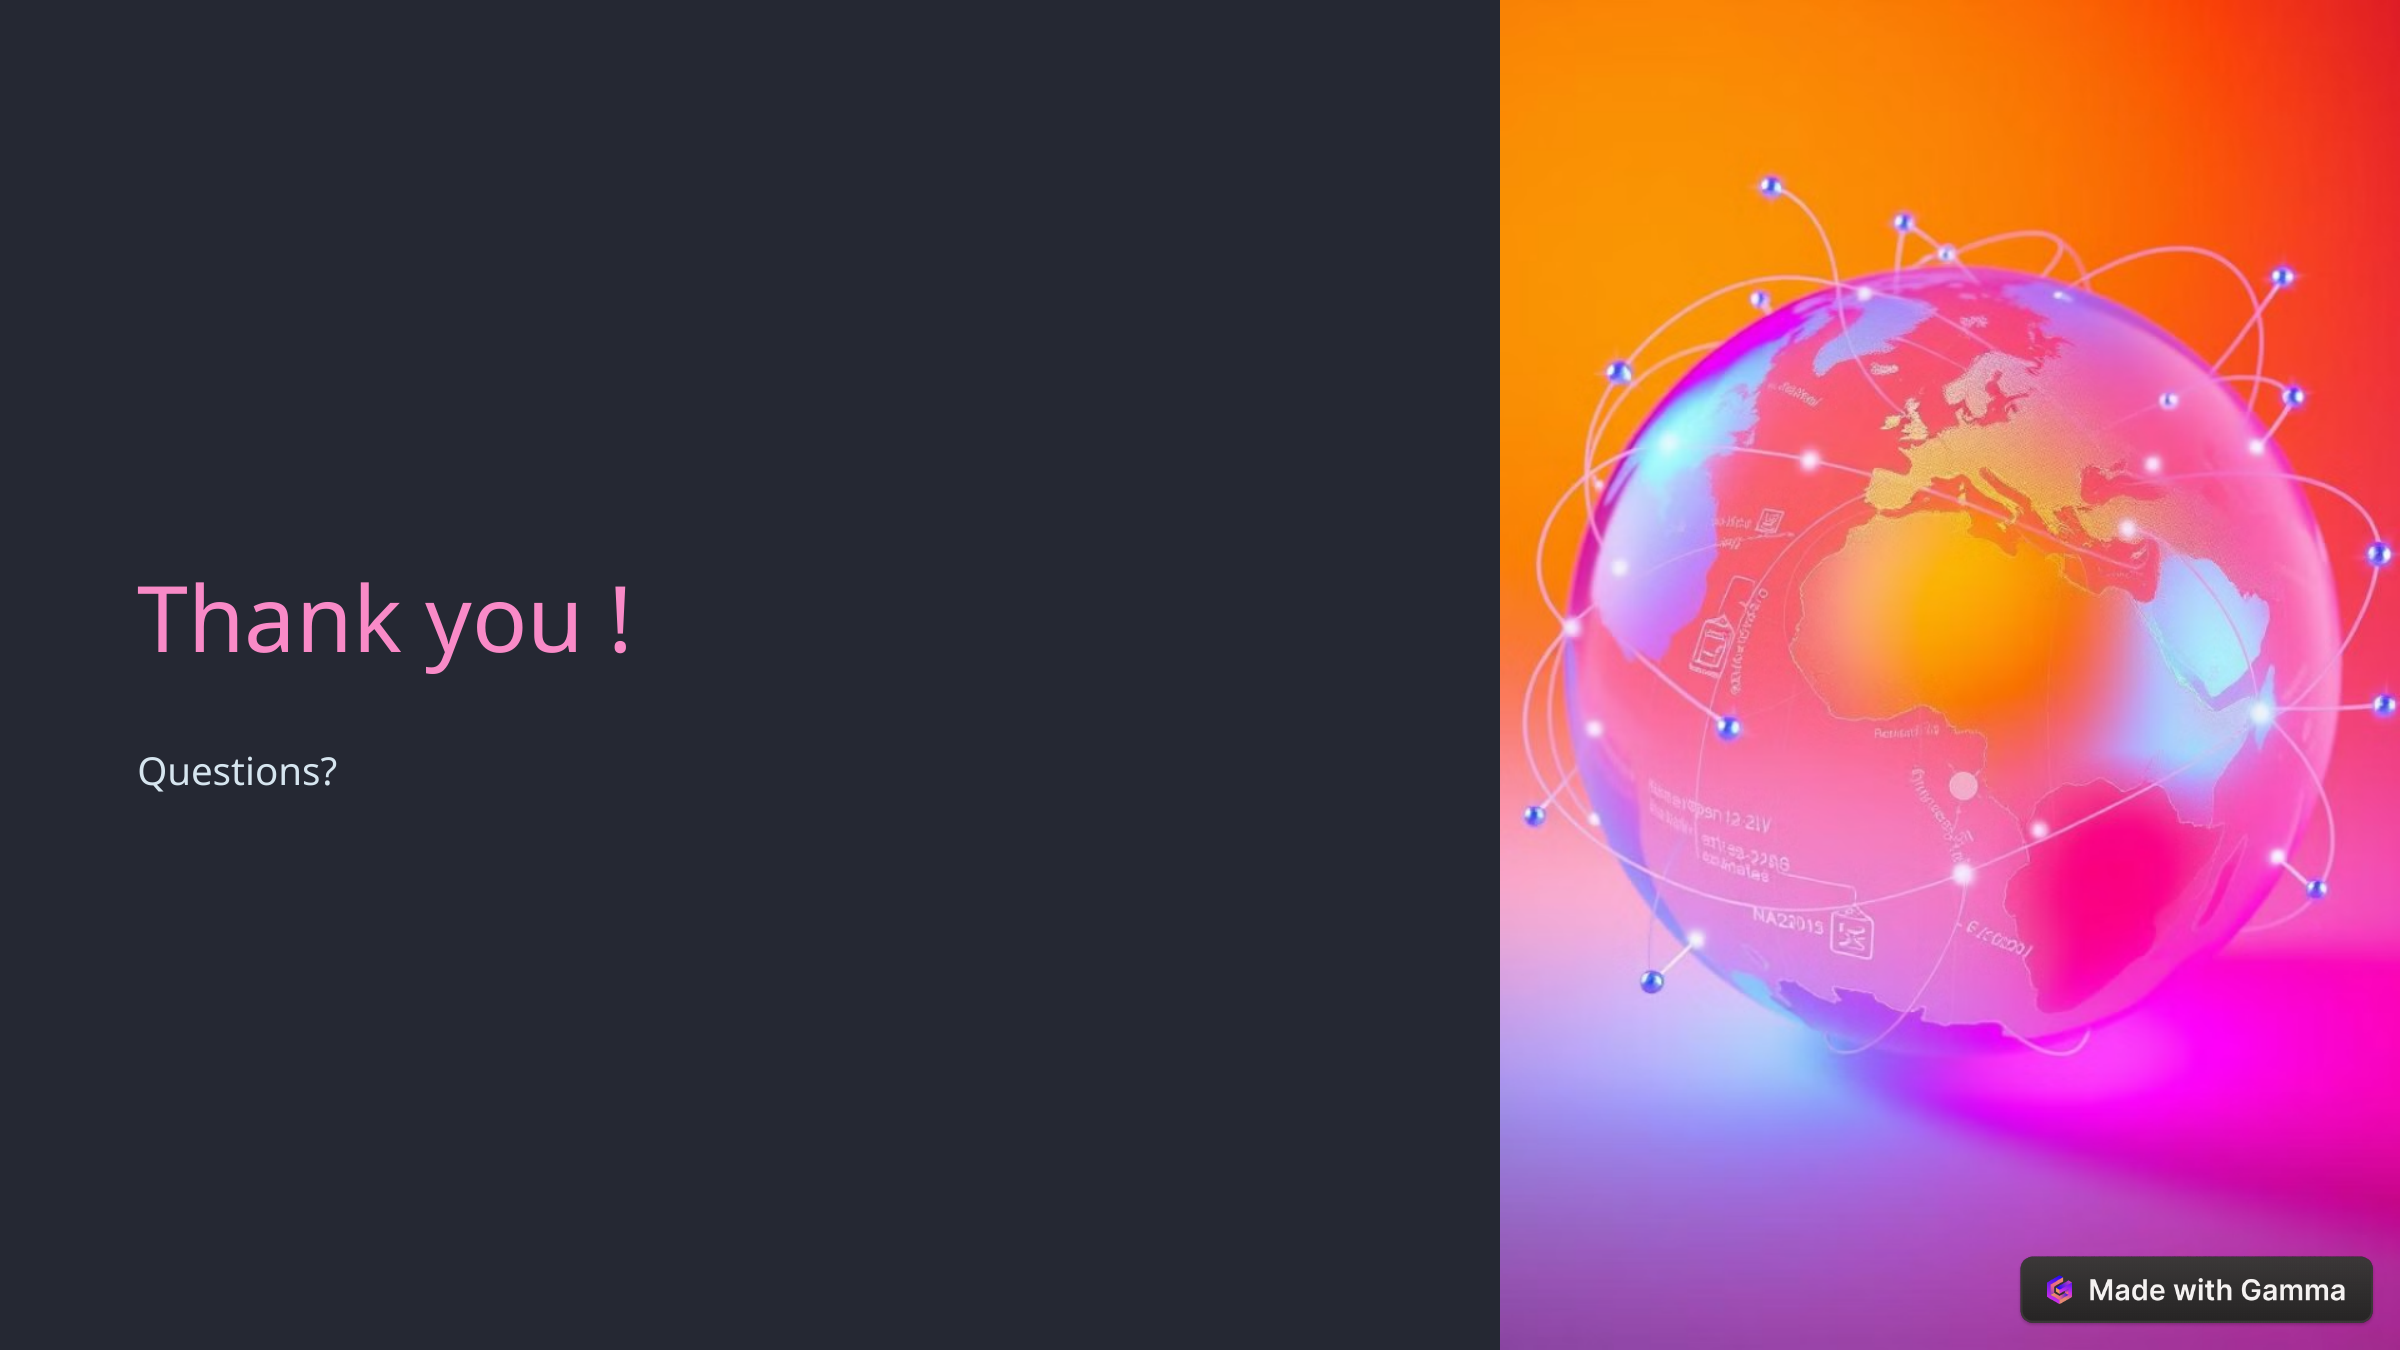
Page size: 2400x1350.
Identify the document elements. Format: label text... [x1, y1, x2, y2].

text_box Thank you ! [137, 556, 1062, 672]
text_box [0, 0, 1499, 1350]
picture [1499, 0, 2400, 1350]
text_box Questions? [137, 730, 1363, 794]
